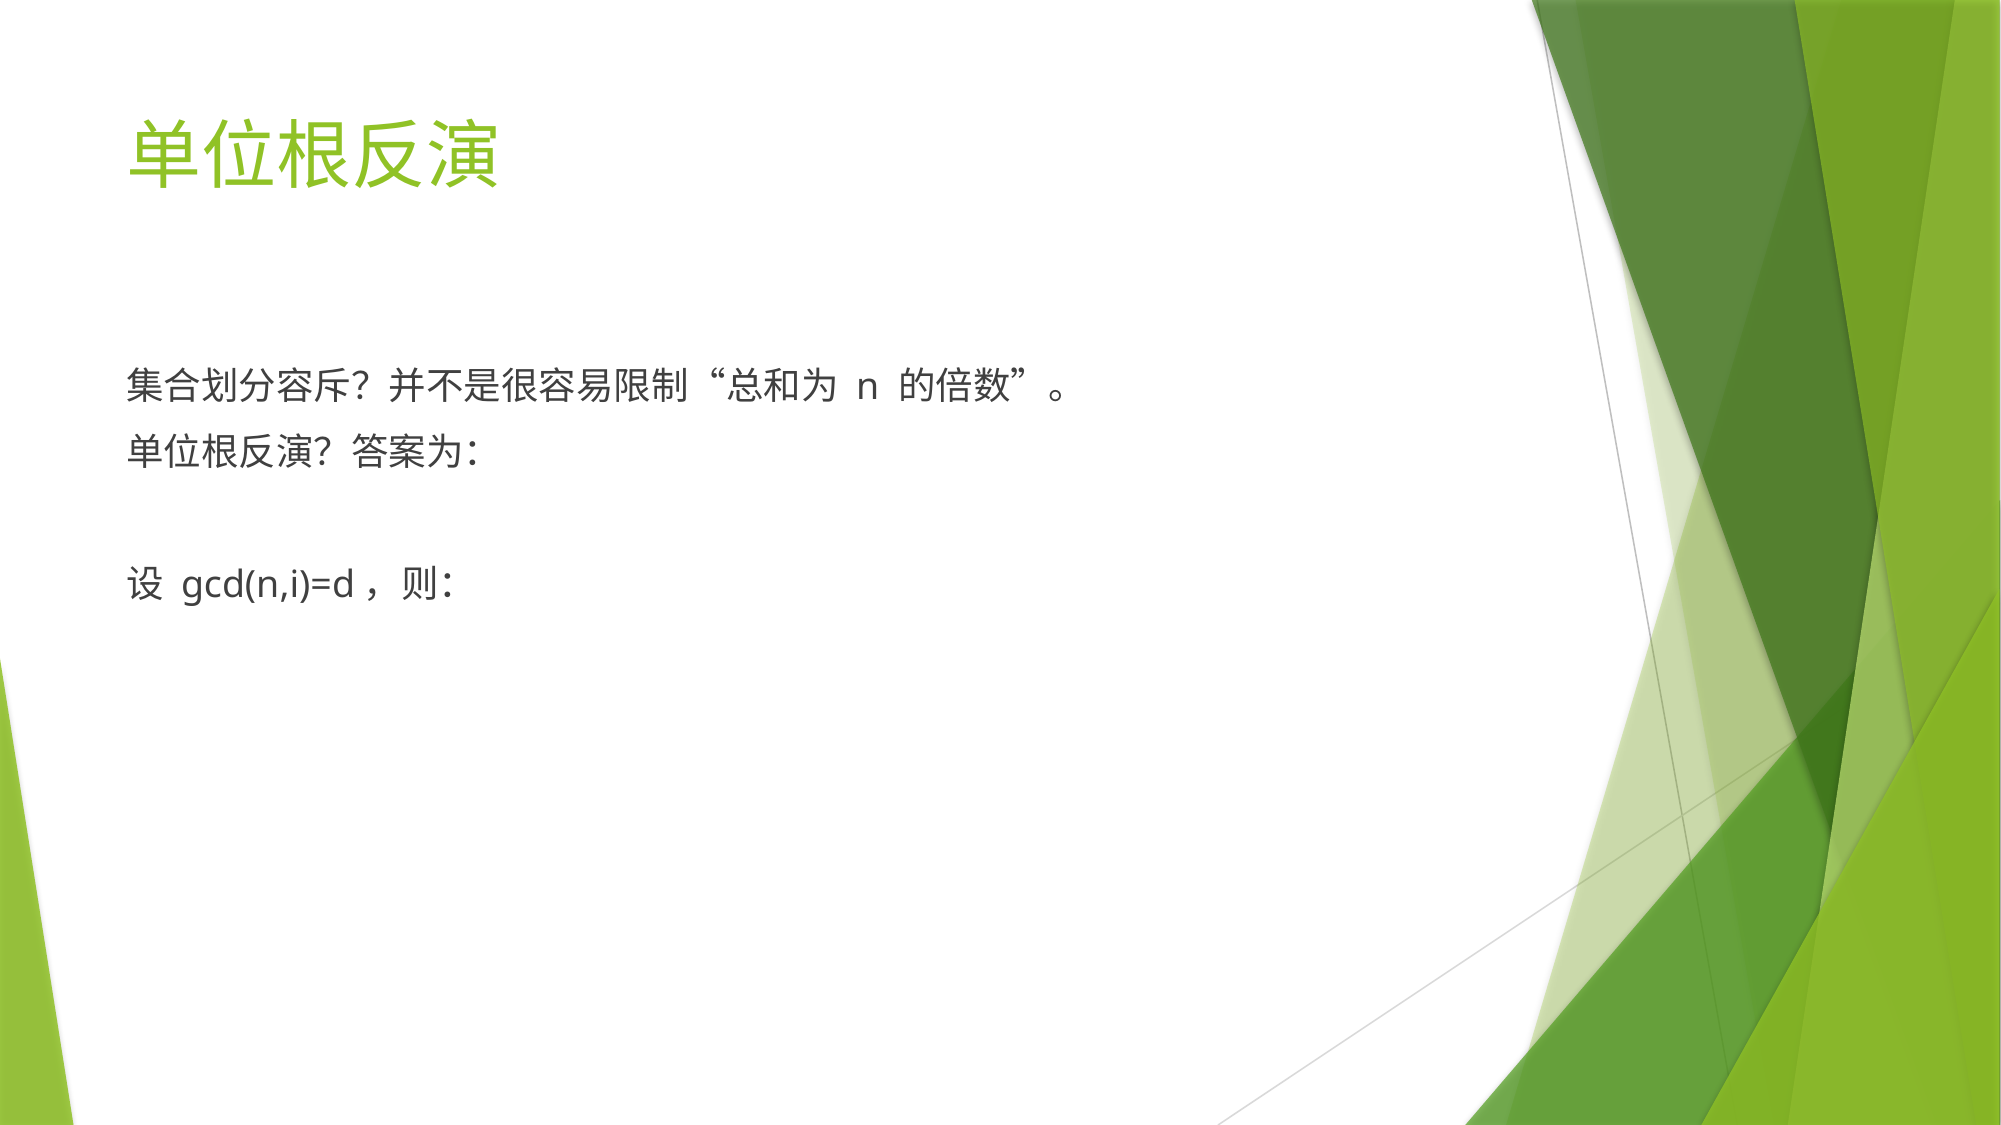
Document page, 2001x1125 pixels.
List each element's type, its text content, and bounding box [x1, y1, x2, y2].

title 单位根反演 [111, 99, 1522, 317]
